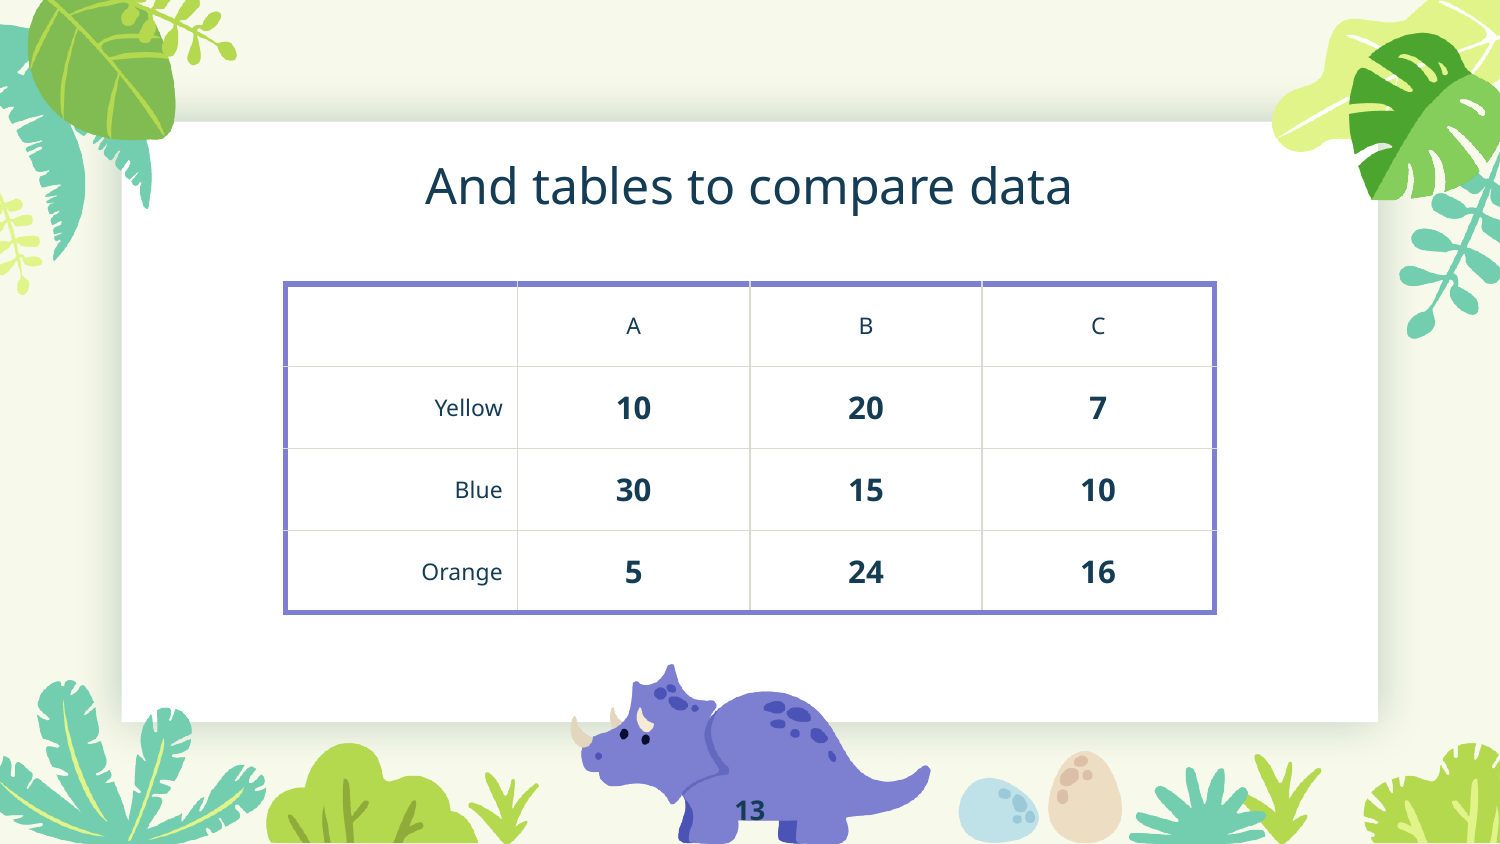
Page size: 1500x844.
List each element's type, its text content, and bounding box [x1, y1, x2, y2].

table_cell 7 [983, 367, 1212, 448]
table_cell Yellow [288, 367, 517, 448]
table_header [288, 287, 517, 366]
table_header B [751, 287, 981, 366]
title And tables to compare data [177, 159, 1323, 216]
table_cell 16 [983, 531, 1212, 610]
table_cell 20 [751, 367, 981, 448]
table_cell Orange [288, 531, 517, 610]
table_cell 10 [518, 367, 749, 448]
table_header A [518, 287, 749, 366]
slide_number 13 [705, 779, 795, 844]
table_cell 15 [751, 449, 981, 530]
table_cell 24 [751, 531, 981, 610]
table_cell 30 [518, 449, 749, 530]
table_header C [983, 287, 1212, 366]
table_cell 5 [518, 531, 749, 610]
table_cell 10 [983, 449, 1212, 530]
table_cell Blue [288, 449, 517, 530]
picture [0, 0, 1500, 844]
